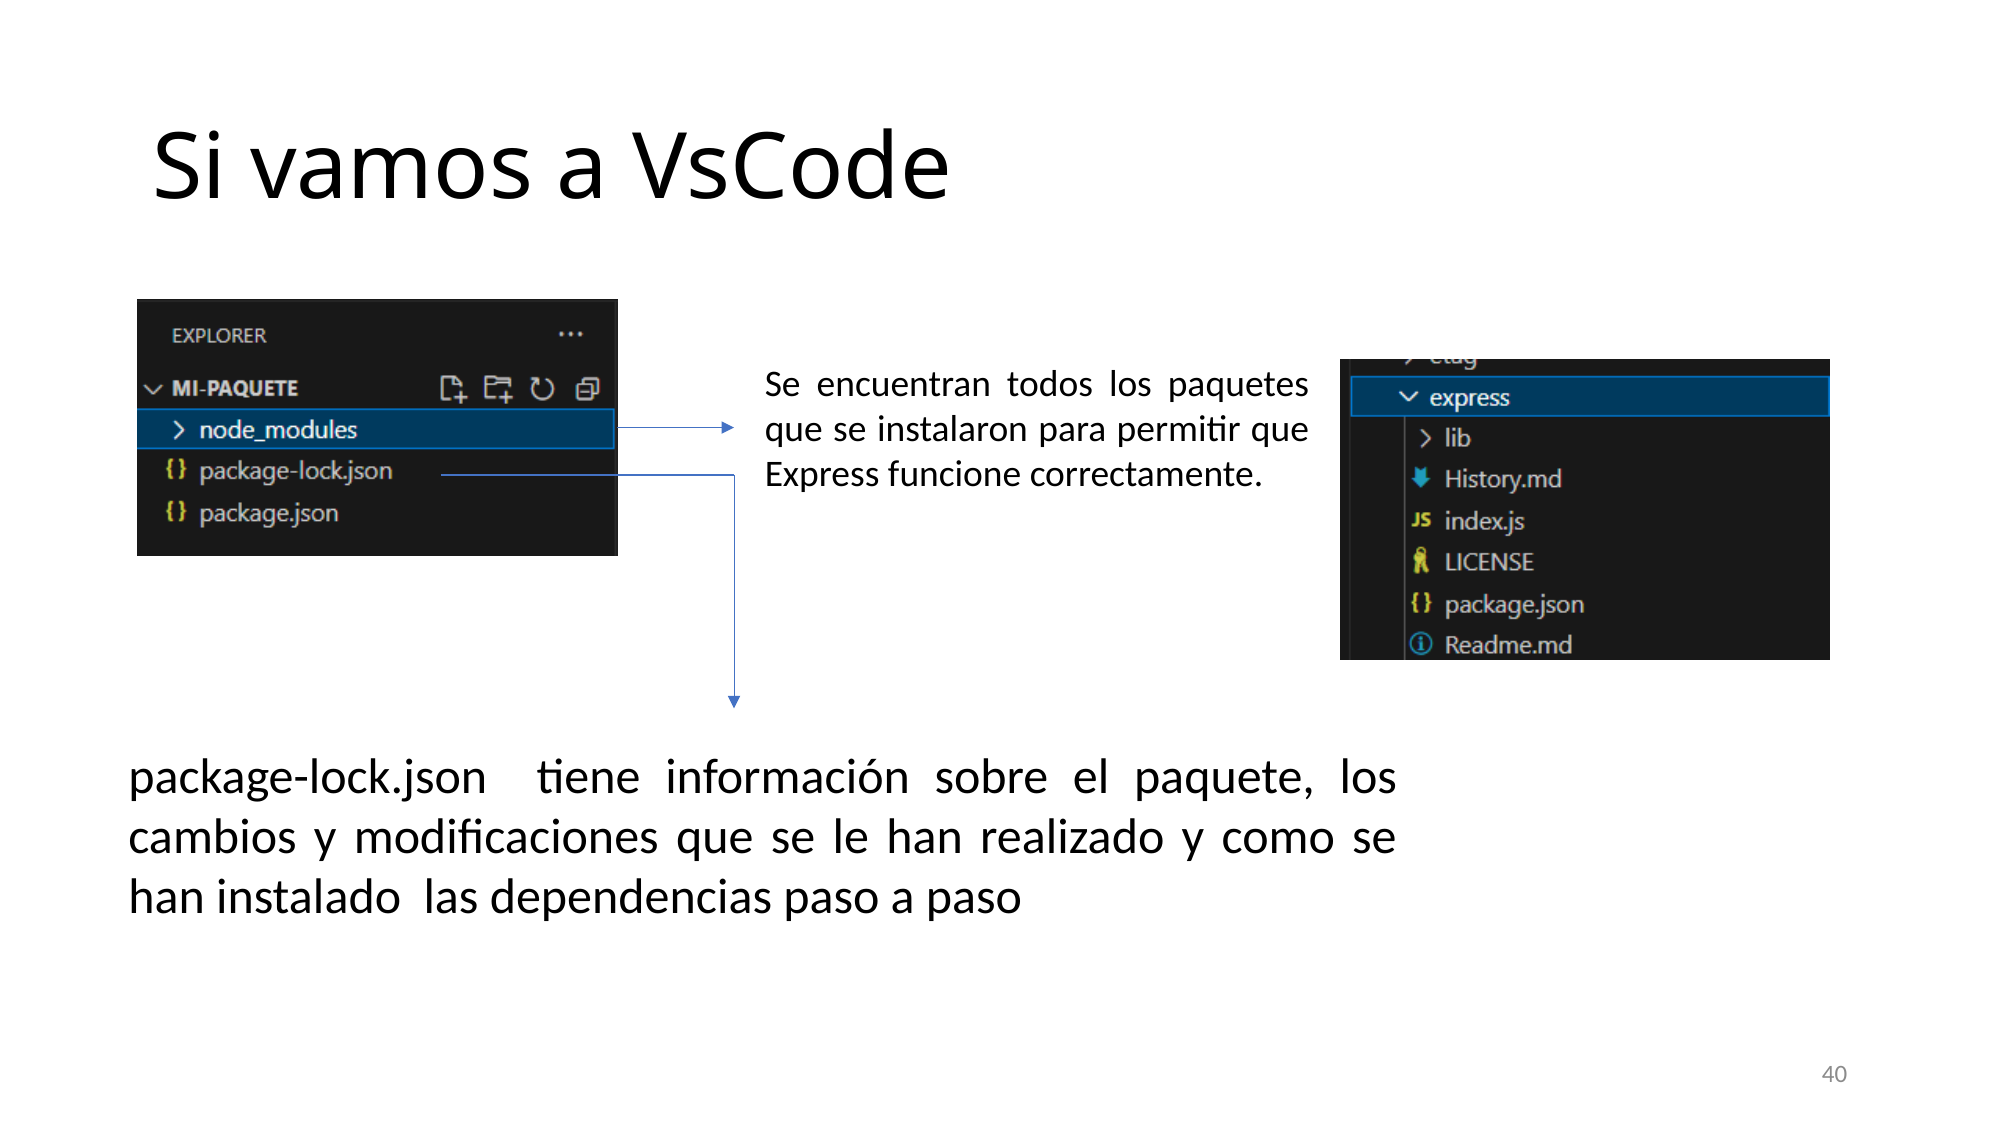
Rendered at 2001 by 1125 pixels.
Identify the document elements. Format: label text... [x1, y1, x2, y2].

slide_number 40 [1412, 1042, 1863, 1103]
title Si vamos a VsCode [137, 59, 1863, 278]
text_box Se encuentran todos los paquetes que se instalaron para permitir que Express funcione correctamente. [750, 351, 1325, 502]
text_box package-lock.json tiene información sobre el paquete, los cambios y modificaciones que se le han realizado y como se han instalado las dependencias paso a paso [113, 736, 1413, 932]
picture [1340, 359, 1830, 660]
picture [137, 299, 618, 556]
